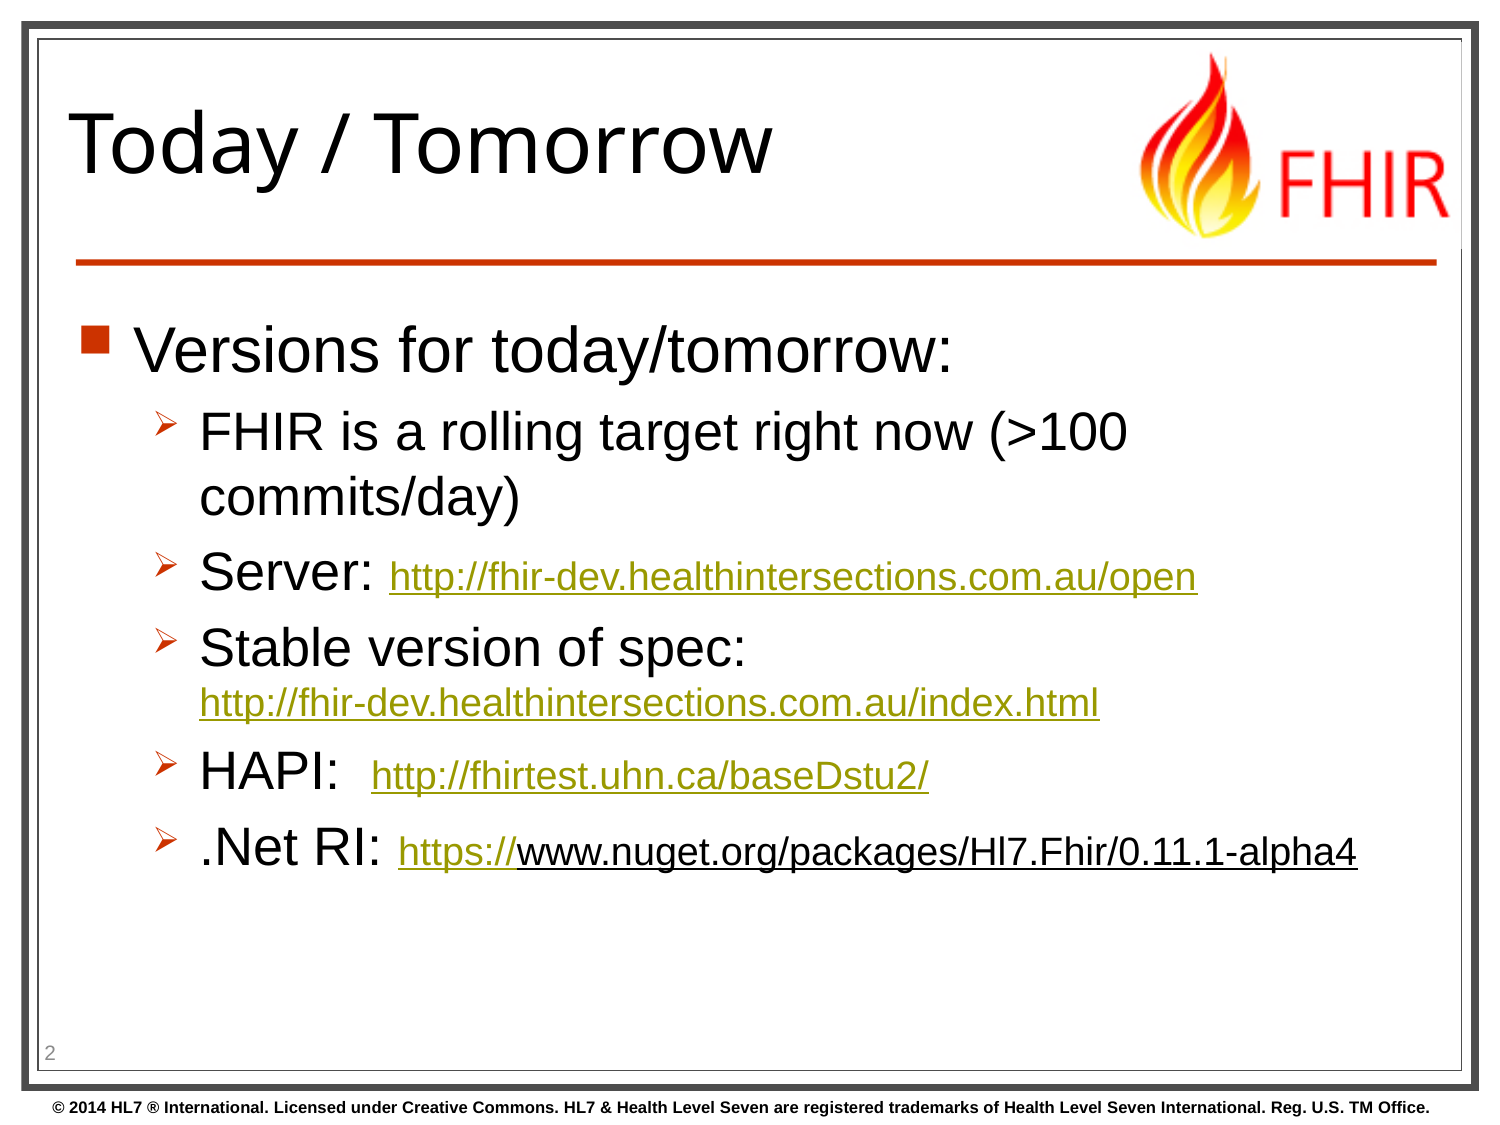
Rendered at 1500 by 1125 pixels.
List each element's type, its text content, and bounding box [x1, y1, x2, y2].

picture [1128, 42, 1462, 249]
slide_number 2 [29, 1034, 148, 1071]
list Versions for today/tomorrow: FHIR is a rolling target right now (>100 commits/day) Server: http://fhir-dev.healthintersections.com.au/open Stable version of spec: http://fhir-dev.healthintersections.com.au/index.html HAPI: http://fhirtest.uhn.ca/baseDstu2/ .Net RI: https://www.nuget.org/packages/Hl7.Fhir/0.11.1-alpha4 [62, 299, 1438, 1035]
title Today / Tomorrow [53, 54, 1128, 244]
